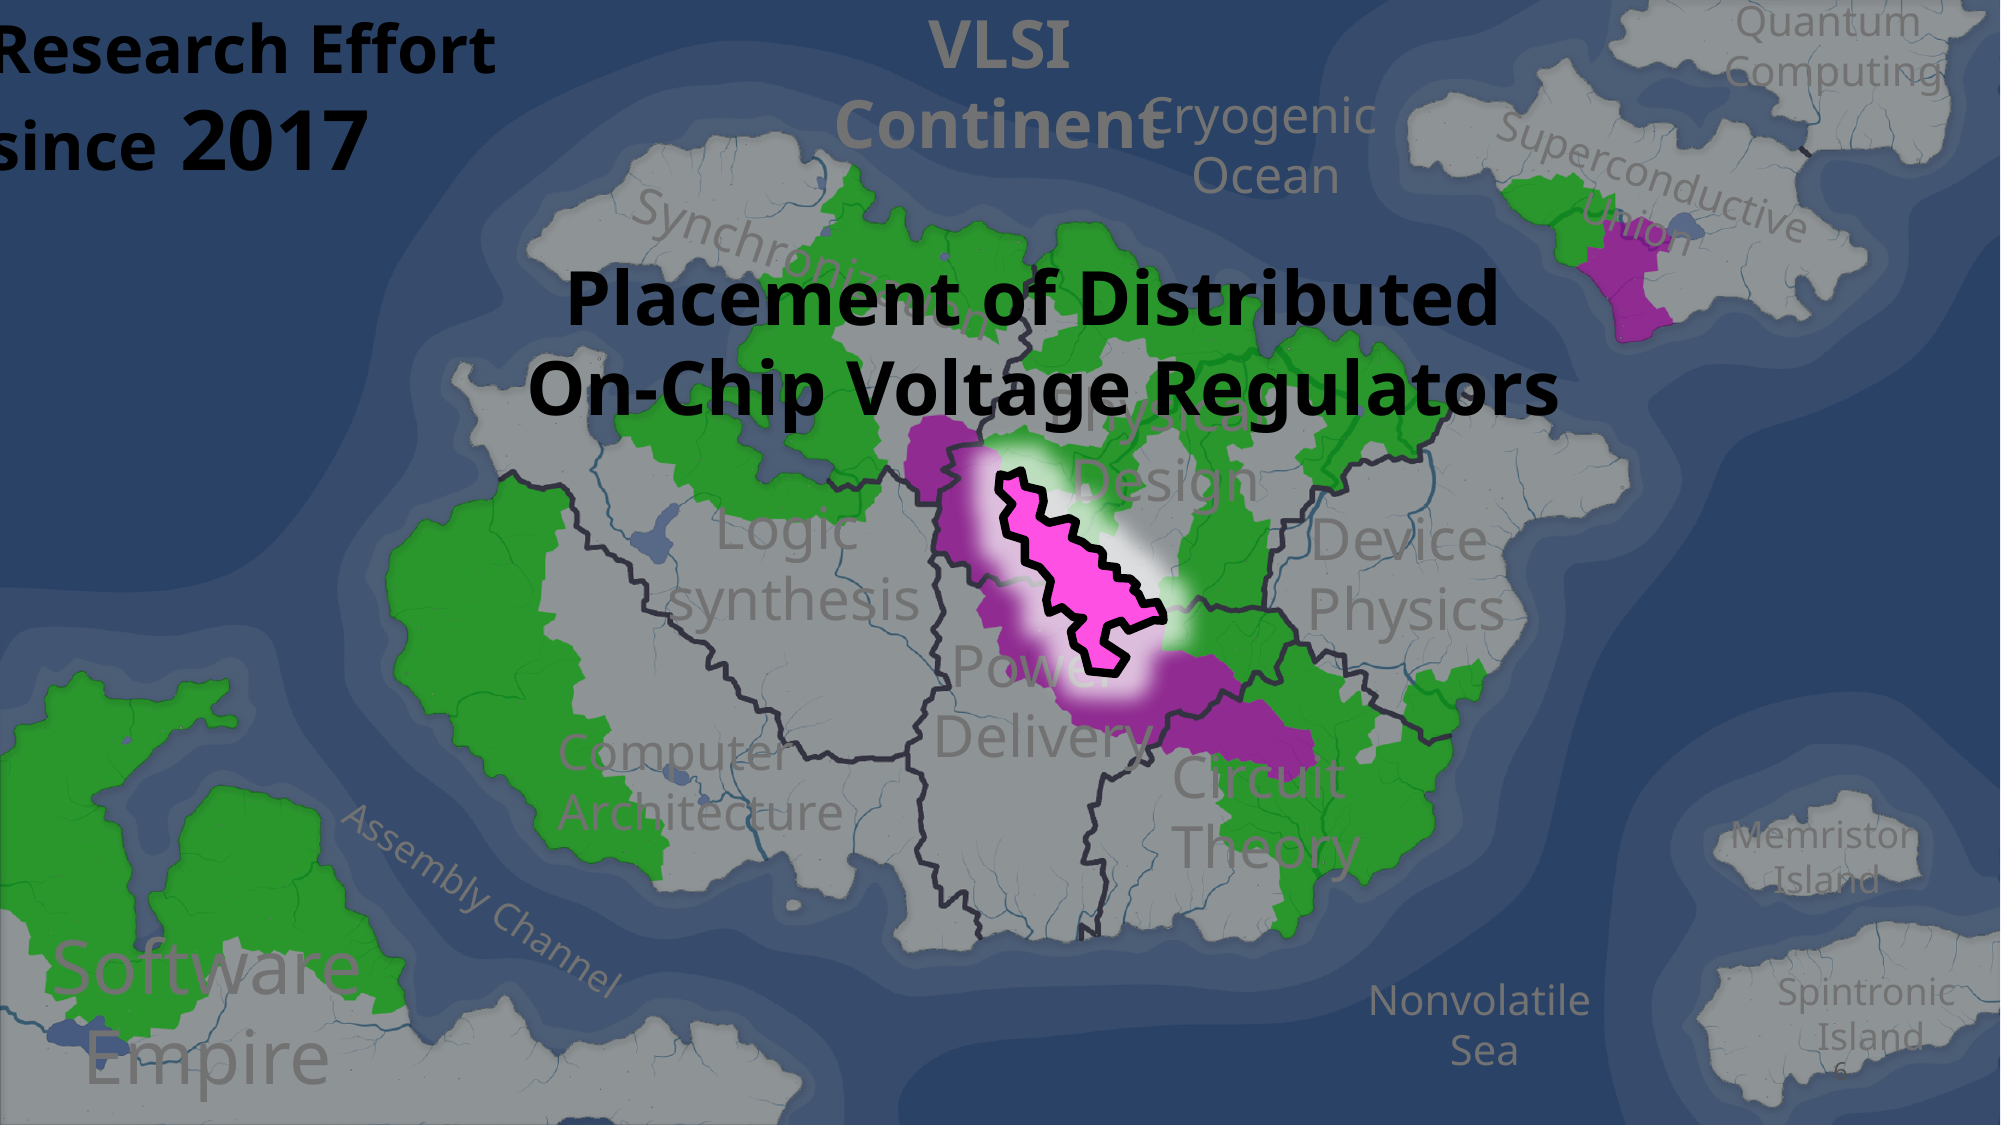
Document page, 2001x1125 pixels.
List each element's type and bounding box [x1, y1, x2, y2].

text_box [51, 0, 1964, 1102]
text_box [0, 0, 2000, 1125]
